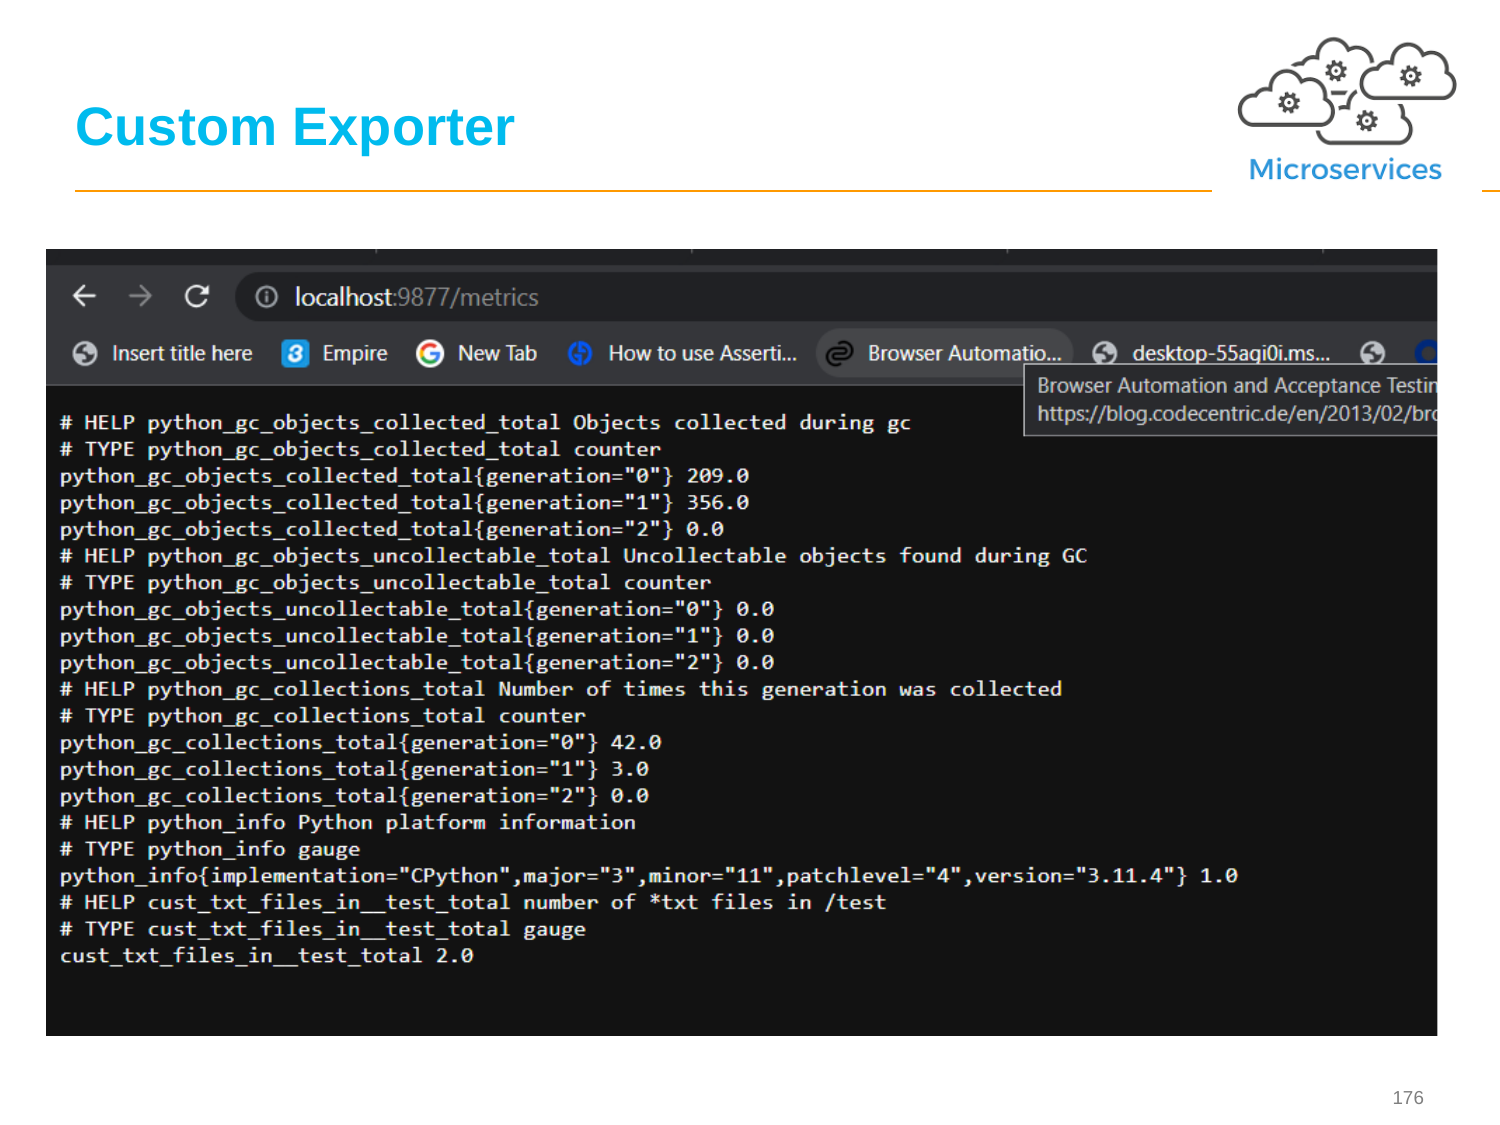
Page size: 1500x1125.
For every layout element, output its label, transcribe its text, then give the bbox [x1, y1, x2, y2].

title Custom Exporter [75, 27, 1422, 157]
picture [1212, 1, 1482, 203]
picture [45, 249, 1438, 1036]
